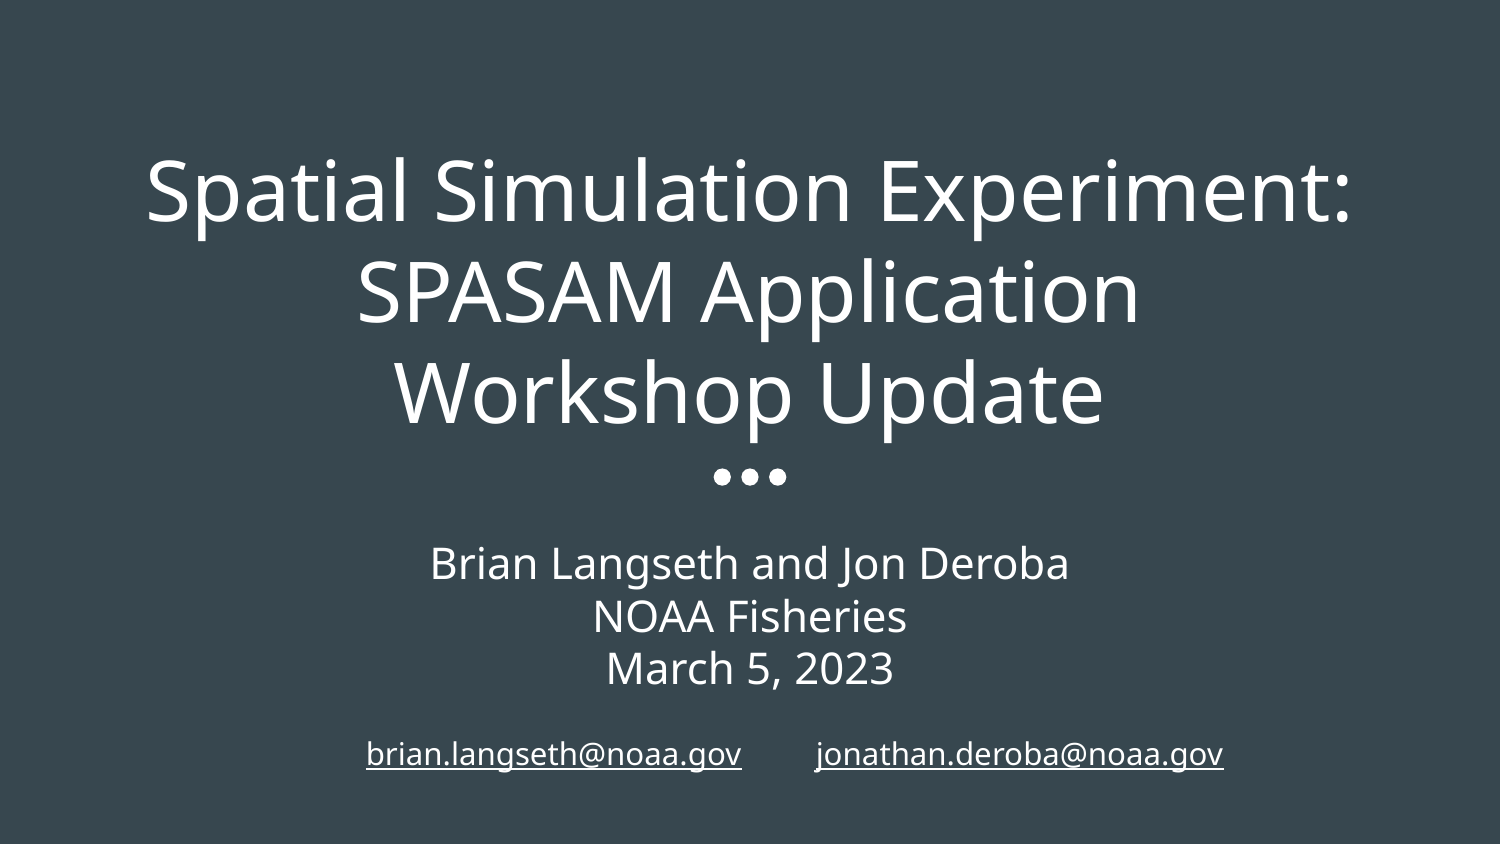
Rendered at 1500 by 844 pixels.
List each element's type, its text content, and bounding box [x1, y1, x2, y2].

title Spatial Simulation Experiment: SPASAM Application Workshop Update [110, 37, 1390, 455]
subtitle Brian Langseth and Jon Deroba NOAA Fisheries March 5, 2023 [110, 520, 1390, 721]
text_box brian.langseth@noaa.gov jonathan.deroba@noaa.gov [350, 712, 1421, 792]
text_box [730, 396, 769, 447]
